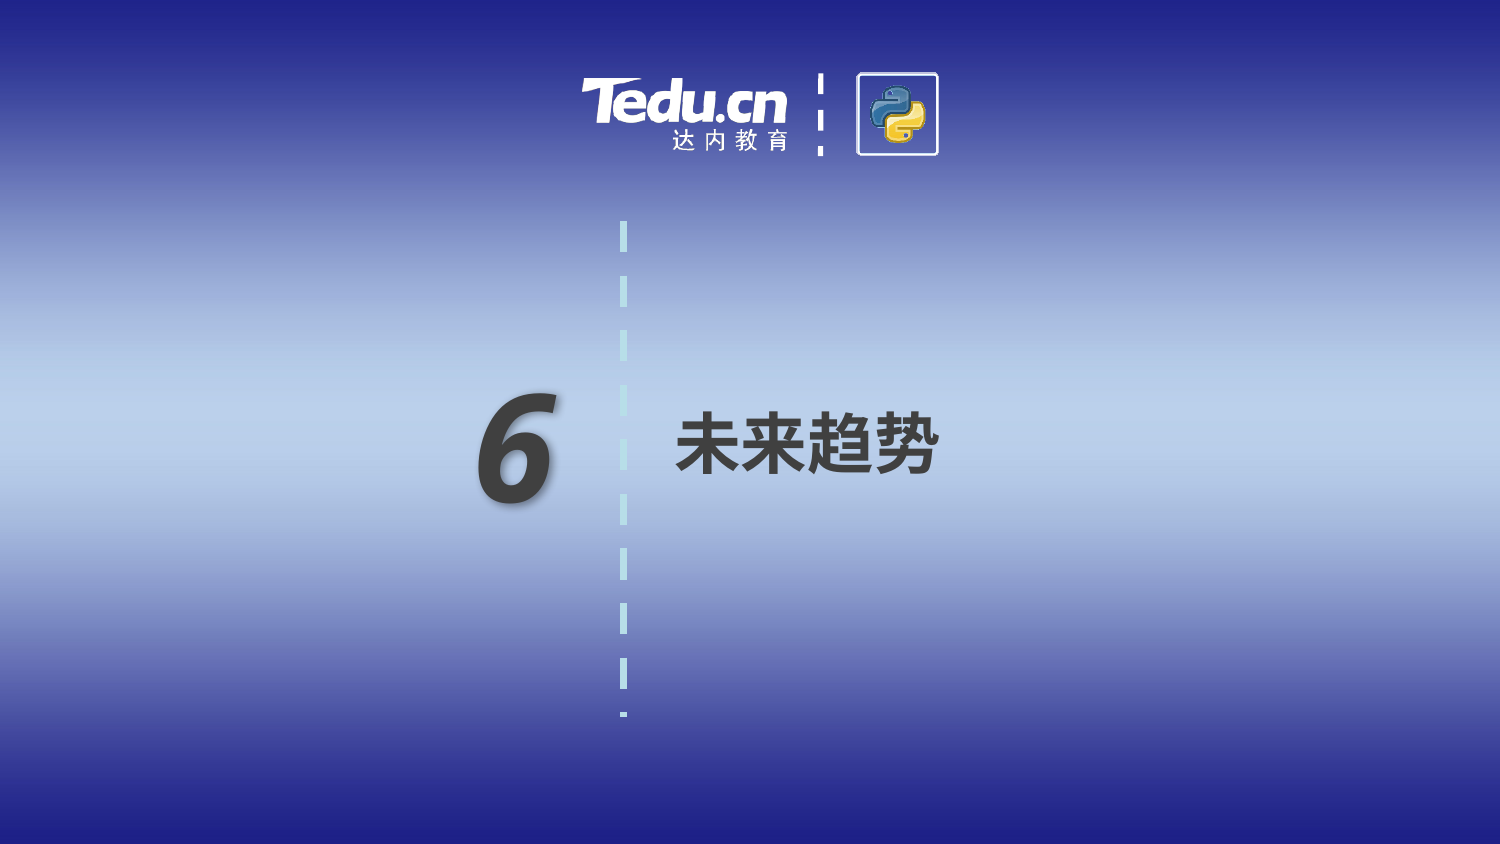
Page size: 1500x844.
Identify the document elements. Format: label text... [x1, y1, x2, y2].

picture [0, 0, 1500, 844]
text_box 6 [439, 347, 588, 537]
title 未来趋势 [659, 398, 1376, 486]
